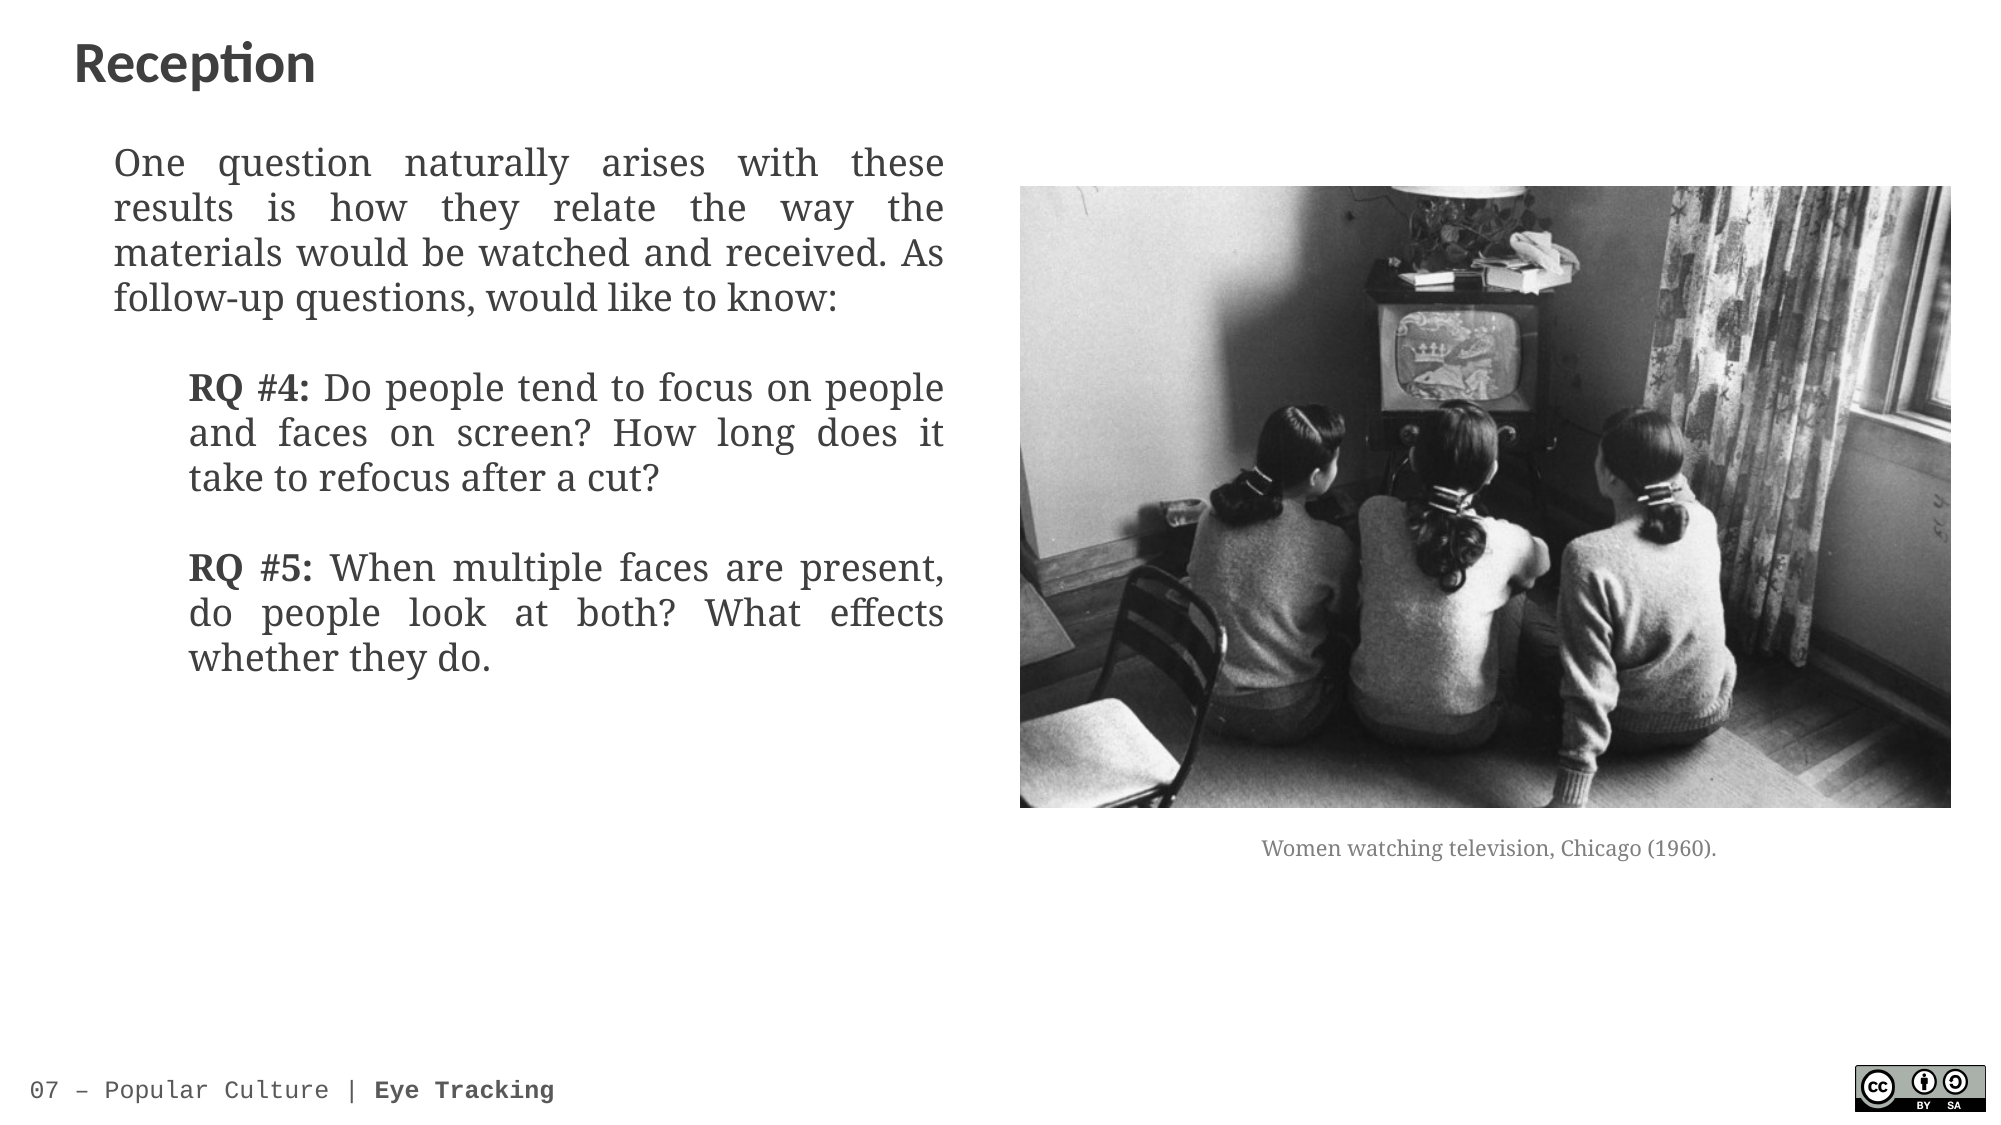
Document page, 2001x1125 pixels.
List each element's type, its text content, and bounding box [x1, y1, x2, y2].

text_box Reception [59, 16, 1442, 102]
text_box 07 – Popular Culture | Eye Tracking [14, 1066, 780, 1111]
text_box One question naturally arises with these results is how they relate the way the materials would be watched and received. As follow-up questions, would like to know: RQ #4: Do people tend to focus on people and faces on screen? How long does it take to refocus after a cut? RQ #5: When multiple faces are present, do people look at both? What effects whether they do. [98, 131, 961, 687]
picture [1020, 186, 1951, 808]
text_box Women watching television, Chicago (1960). [1058, 827, 1921, 869]
picture [1855, 1065, 1986, 1112]
